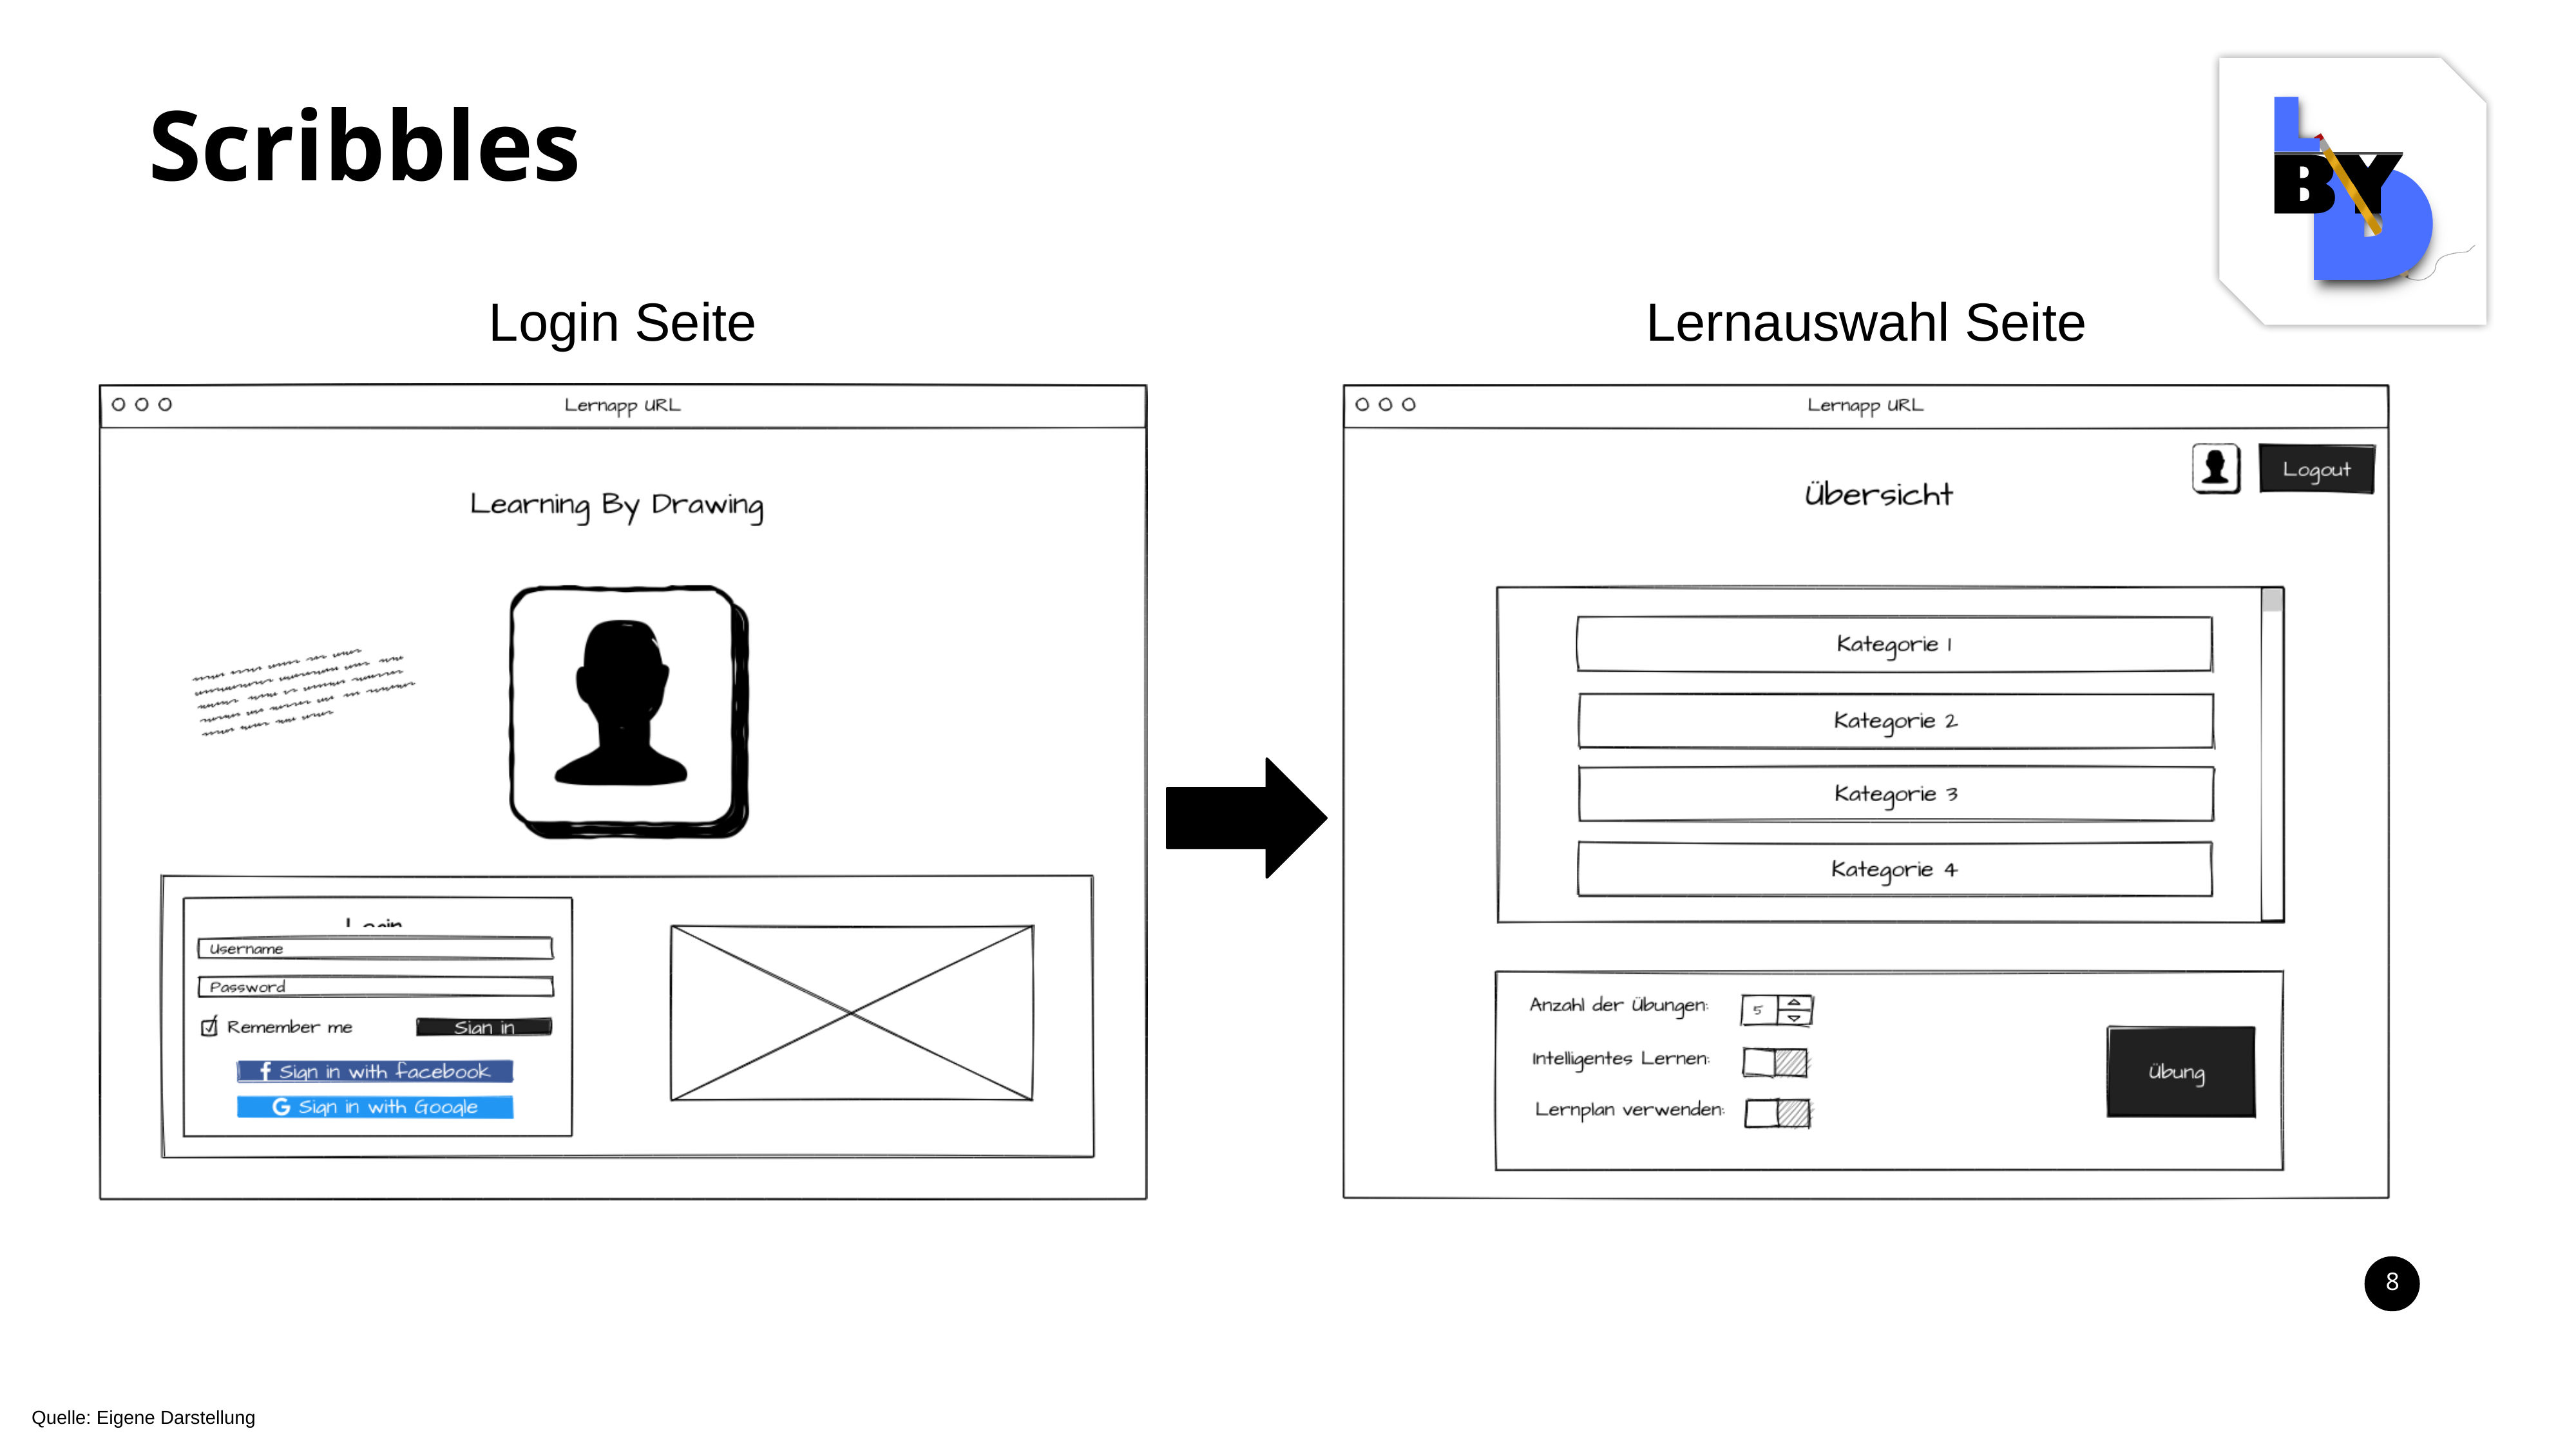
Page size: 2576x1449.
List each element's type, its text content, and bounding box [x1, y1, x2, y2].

text_box Scribbles [138, 79, 685, 205]
picture [1342, 383, 2392, 1201]
text_box Lernauswahl Seite [1576, 283, 2157, 357]
text_box [1166, 757, 1328, 879]
picture [98, 383, 1148, 1201]
picture [2224, 62, 2482, 321]
text_box Quelle: Eigene Darstellung [22, 1400, 334, 1433]
text_box Login Seite [333, 283, 913, 357]
